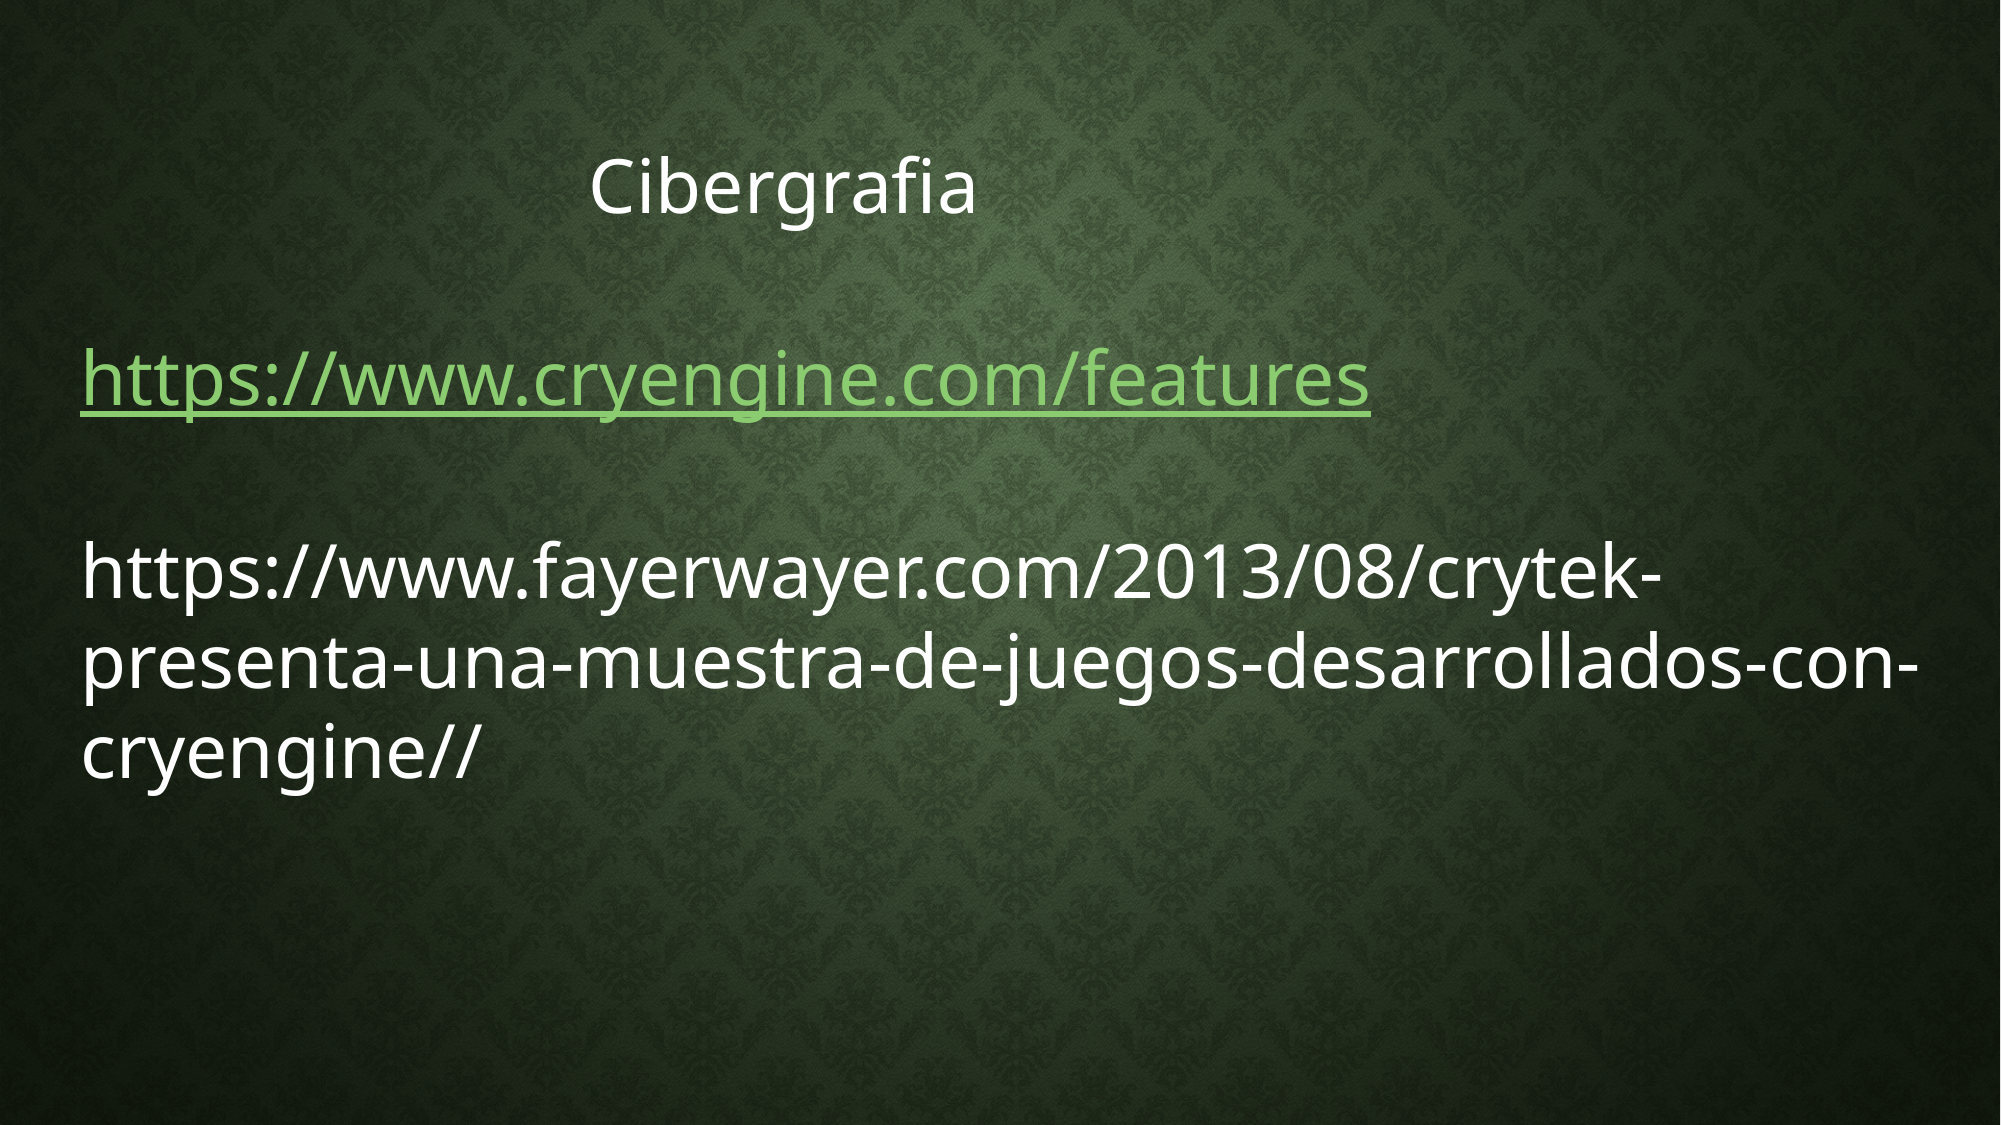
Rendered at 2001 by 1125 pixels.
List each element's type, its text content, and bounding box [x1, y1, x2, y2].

text_box Cibergrafia [574, 131, 1498, 236]
text_box https://www.cryengine.com/features https://www.fayerwayer.com/2013/08/crytek-presenta-una-muestra-de-juegos-desarrollados-con-cryengine// [65, 323, 2000, 801]
